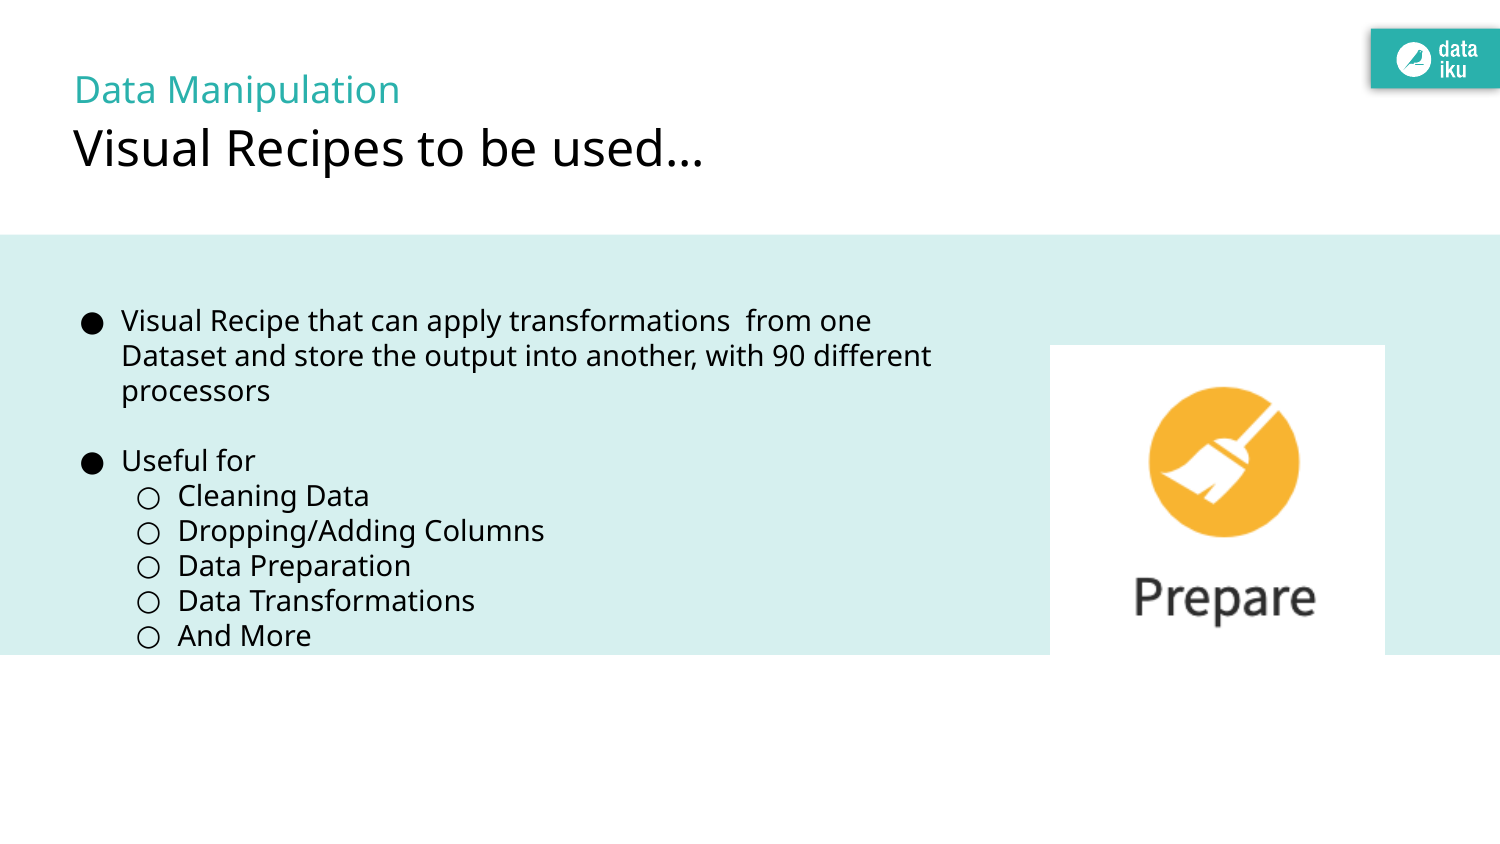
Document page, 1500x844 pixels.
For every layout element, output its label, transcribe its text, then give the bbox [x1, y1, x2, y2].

title Visual Recipes to be used... [59, 119, 1427, 161]
text_box Visual Recipe that can apply transformations from one Dataset and store the output into another, with 90 different processors Useful for Cleaning Data Dropping/Adding Columns Data Preparation Data Transformations And More [49, 287, 985, 658]
picture [1050, 345, 1386, 659]
title Data Manipulation [59, 59, 1441, 119]
